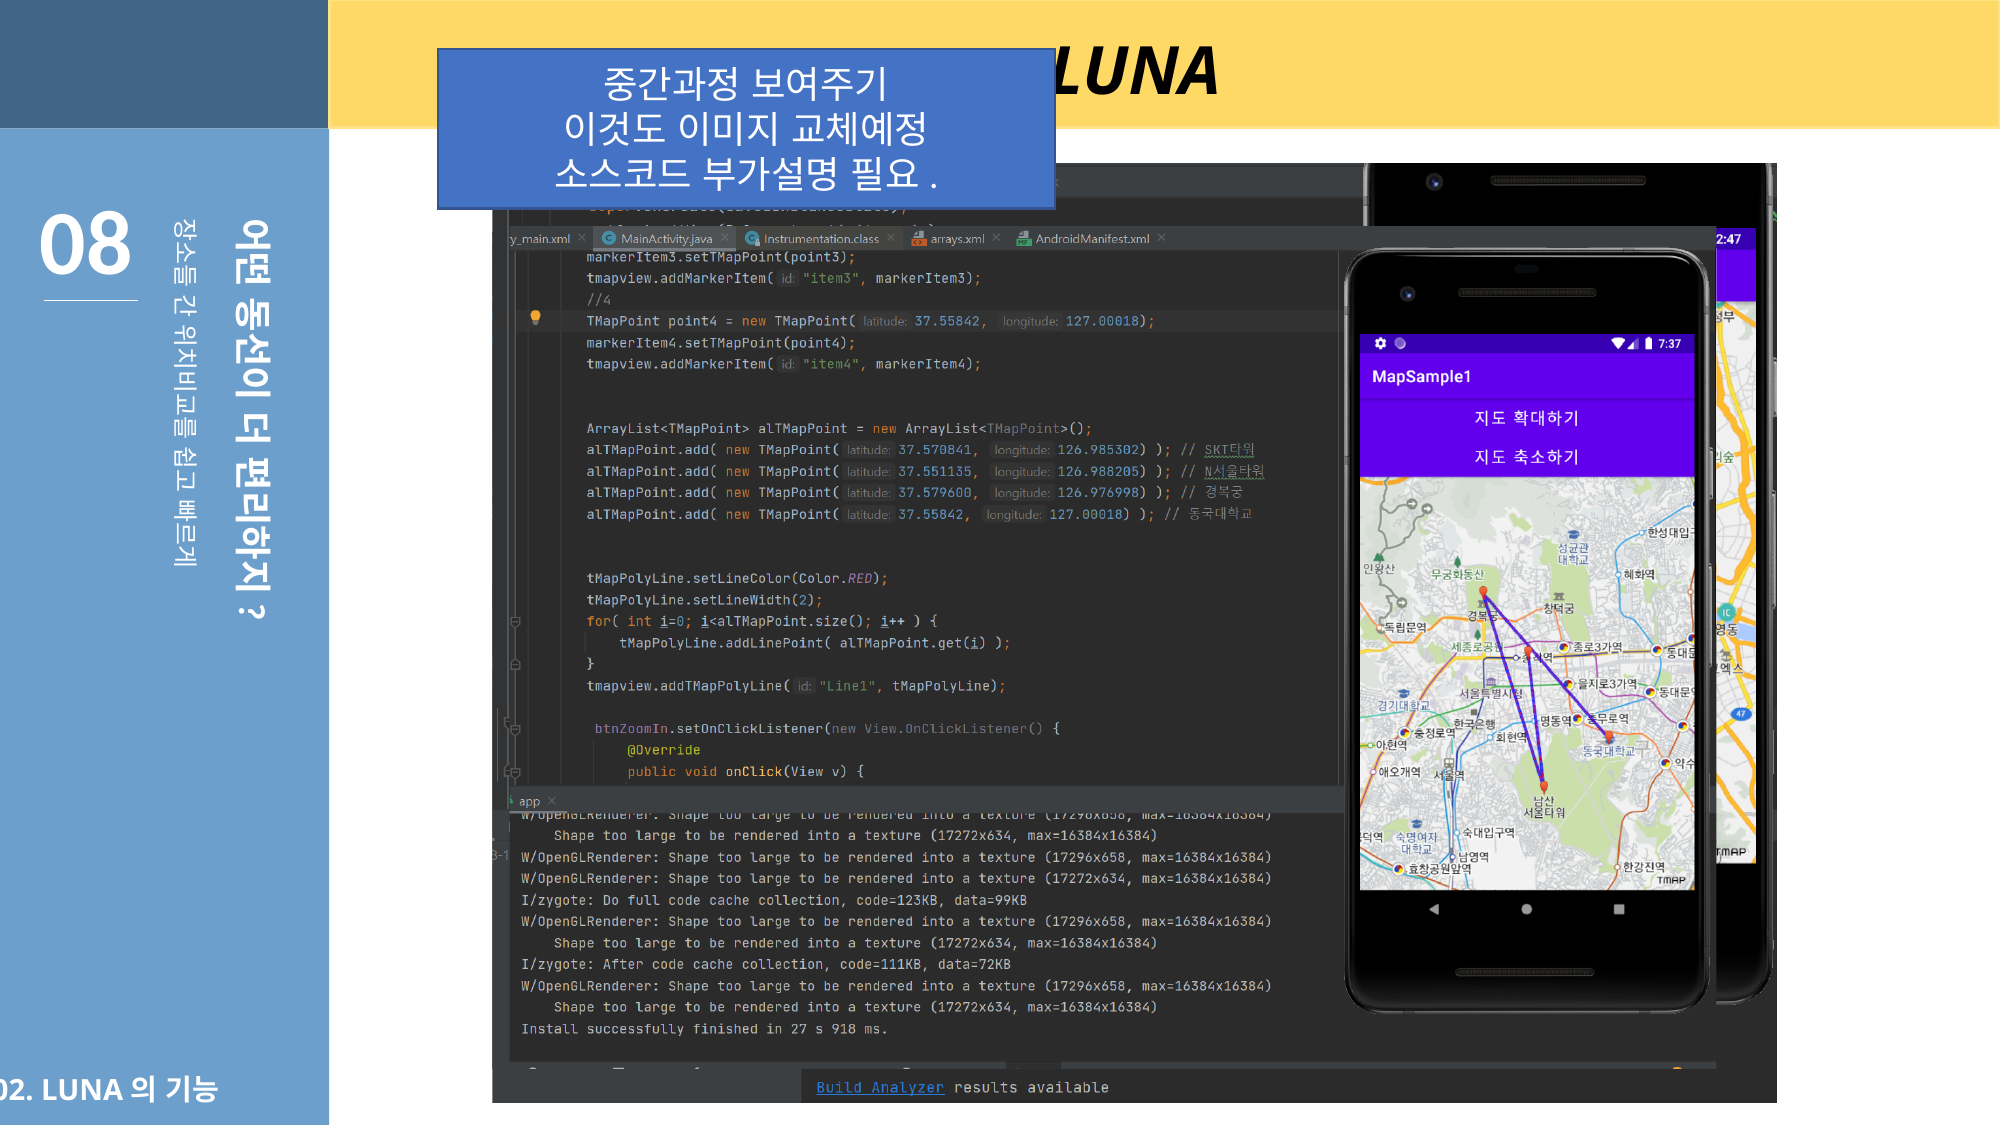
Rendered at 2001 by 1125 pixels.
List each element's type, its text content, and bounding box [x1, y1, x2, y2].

text_box [0, 0, 328, 127]
text_box 02. LUNA의 기능 [0, 1064, 266, 1114]
picture [492, 163, 1777, 1103]
text_box 중간과정 보여주기 이것도 이미지 교체예정 소스코드 부가설명 필요. [437, 48, 1056, 210]
text_box [328, 0, 2000, 129]
text_box LUNA [382, 20, 1887, 115]
text_box 08 [25, 175, 148, 300]
text_box 어떤 동선이 더 편리하지? 장소들 간 위치비교를 쉽고 빠르게 [0, 127, 330, 1125]
